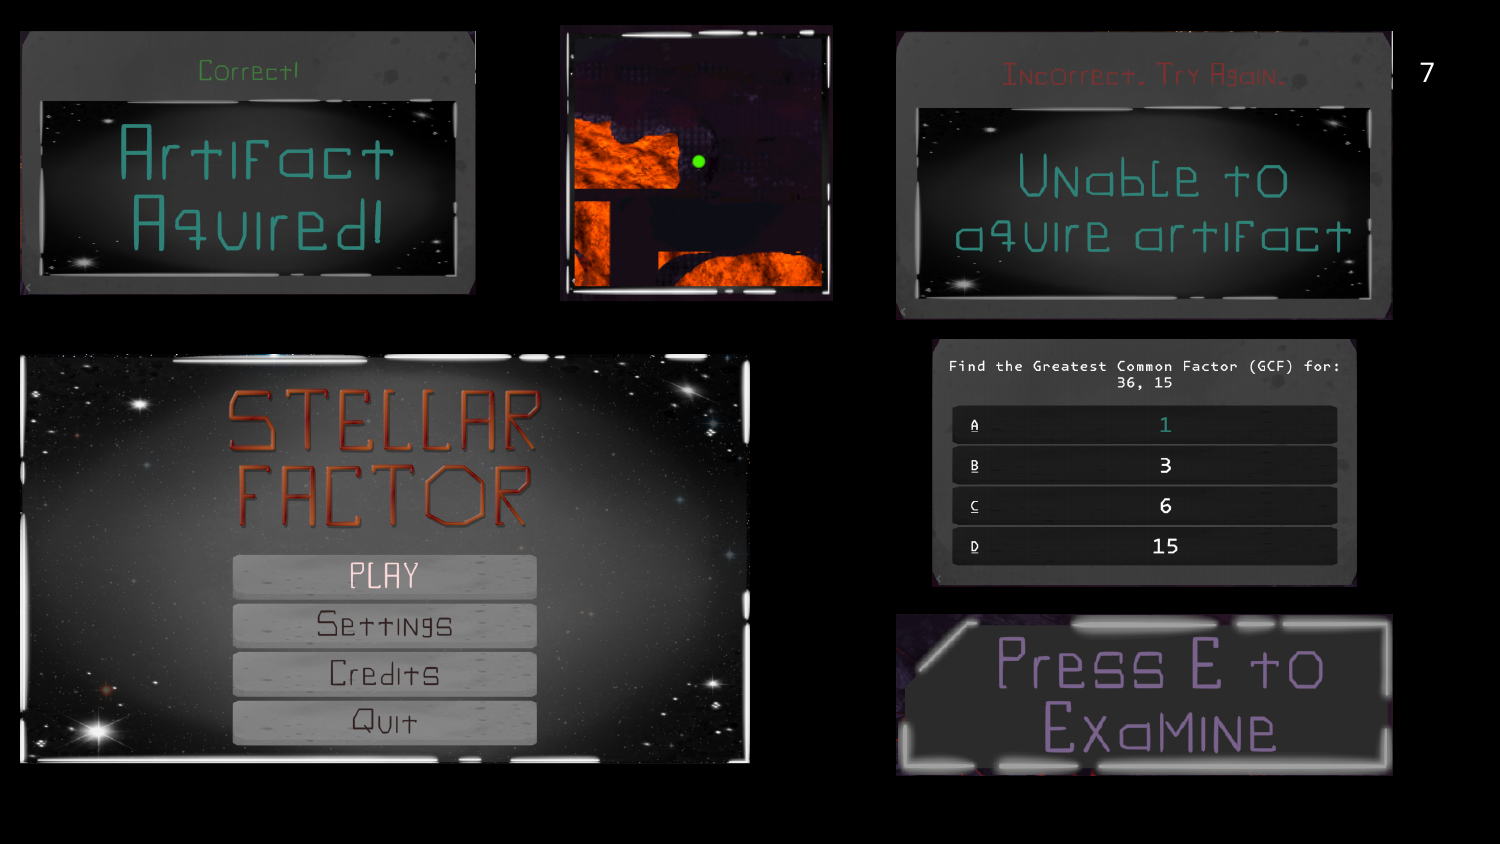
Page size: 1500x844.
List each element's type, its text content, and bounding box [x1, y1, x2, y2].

slide_number ‹#› [1398, 41, 1450, 71]
picture [896, 31, 1393, 320]
picture [19, 354, 751, 765]
picture [19, 31, 476, 295]
picture [896, 614, 1393, 776]
picture [931, 339, 1358, 587]
picture [560, 25, 834, 301]
